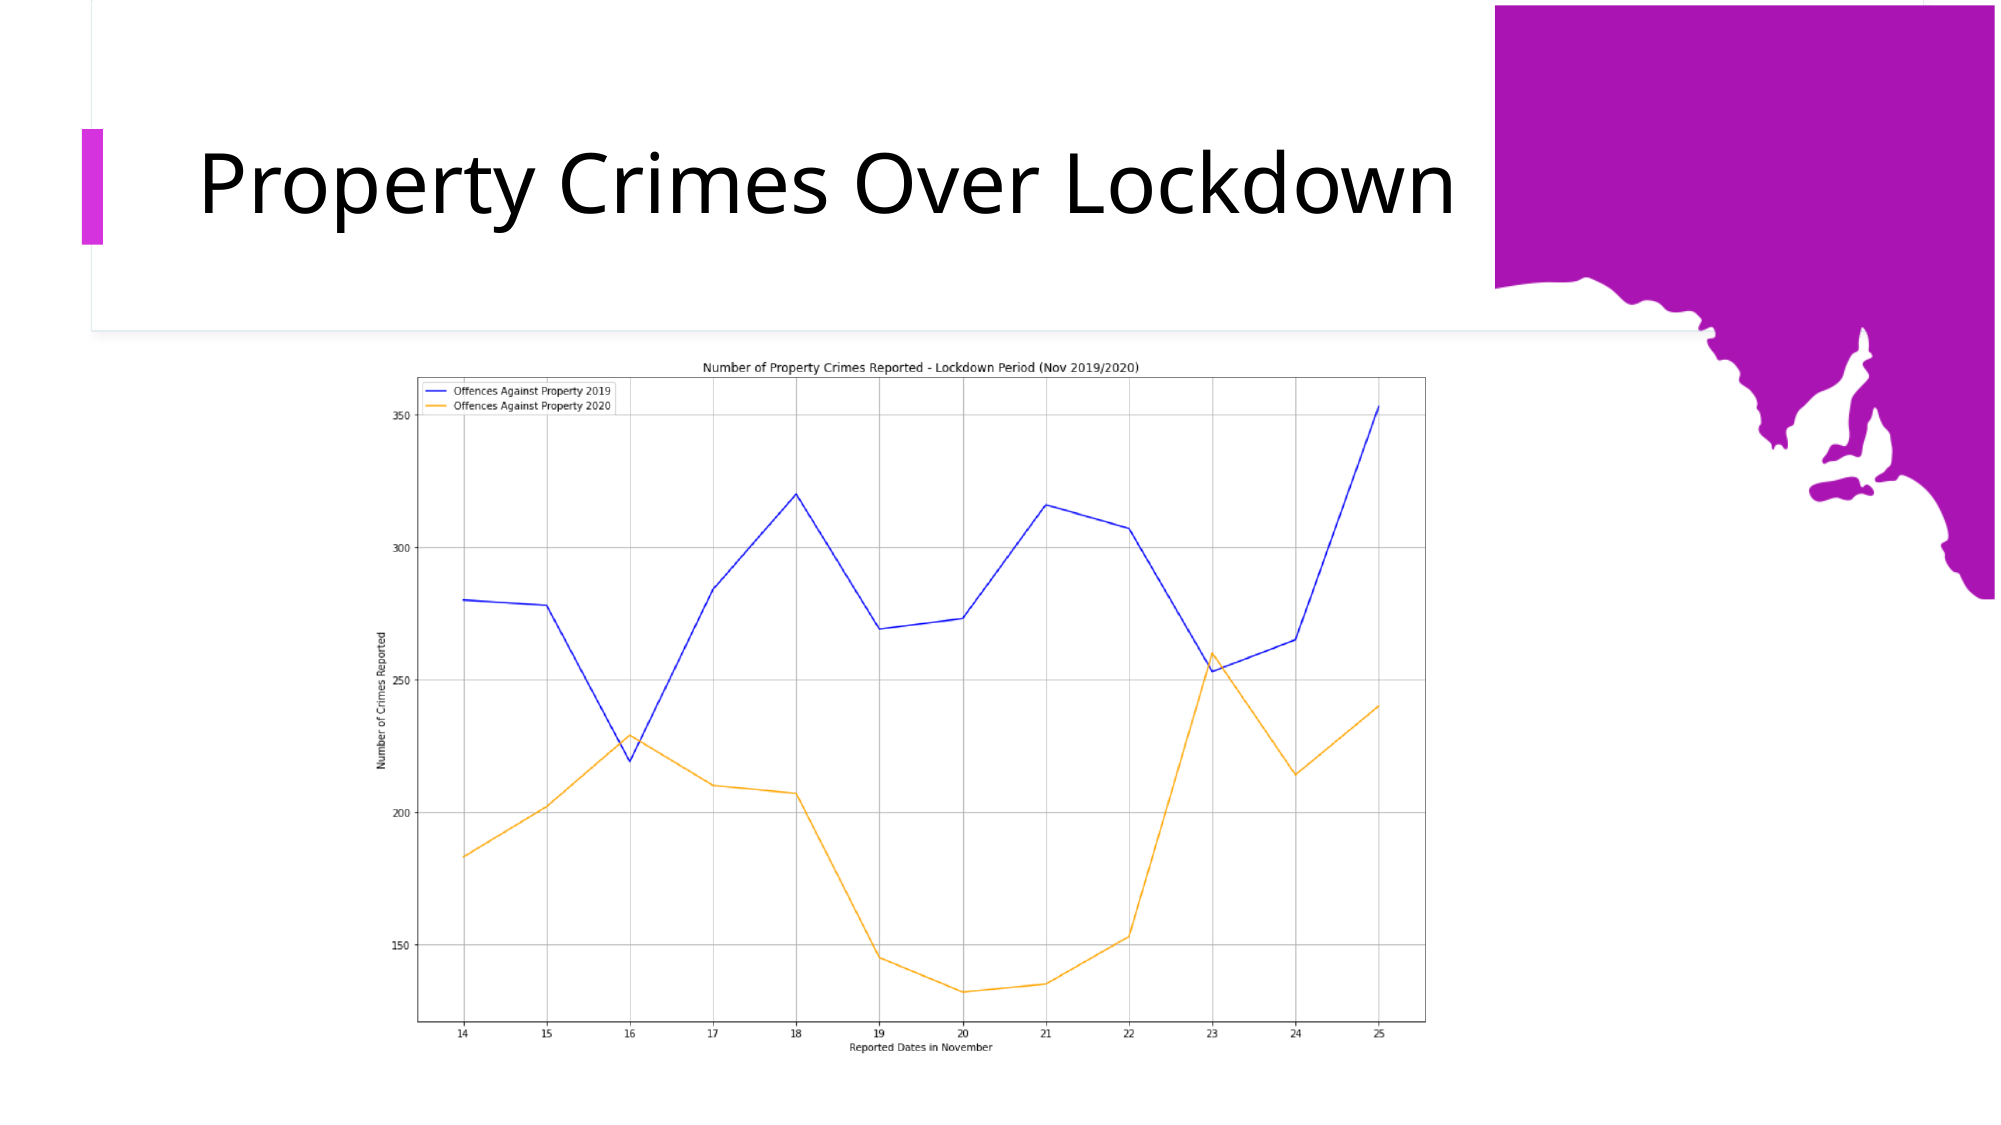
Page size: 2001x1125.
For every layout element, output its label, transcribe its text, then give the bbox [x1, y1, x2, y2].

picture [345, 351, 1462, 1071]
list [1489, 0, 2000, 606]
title Property Crimes Over Lockdown [183, 90, 1489, 284]
